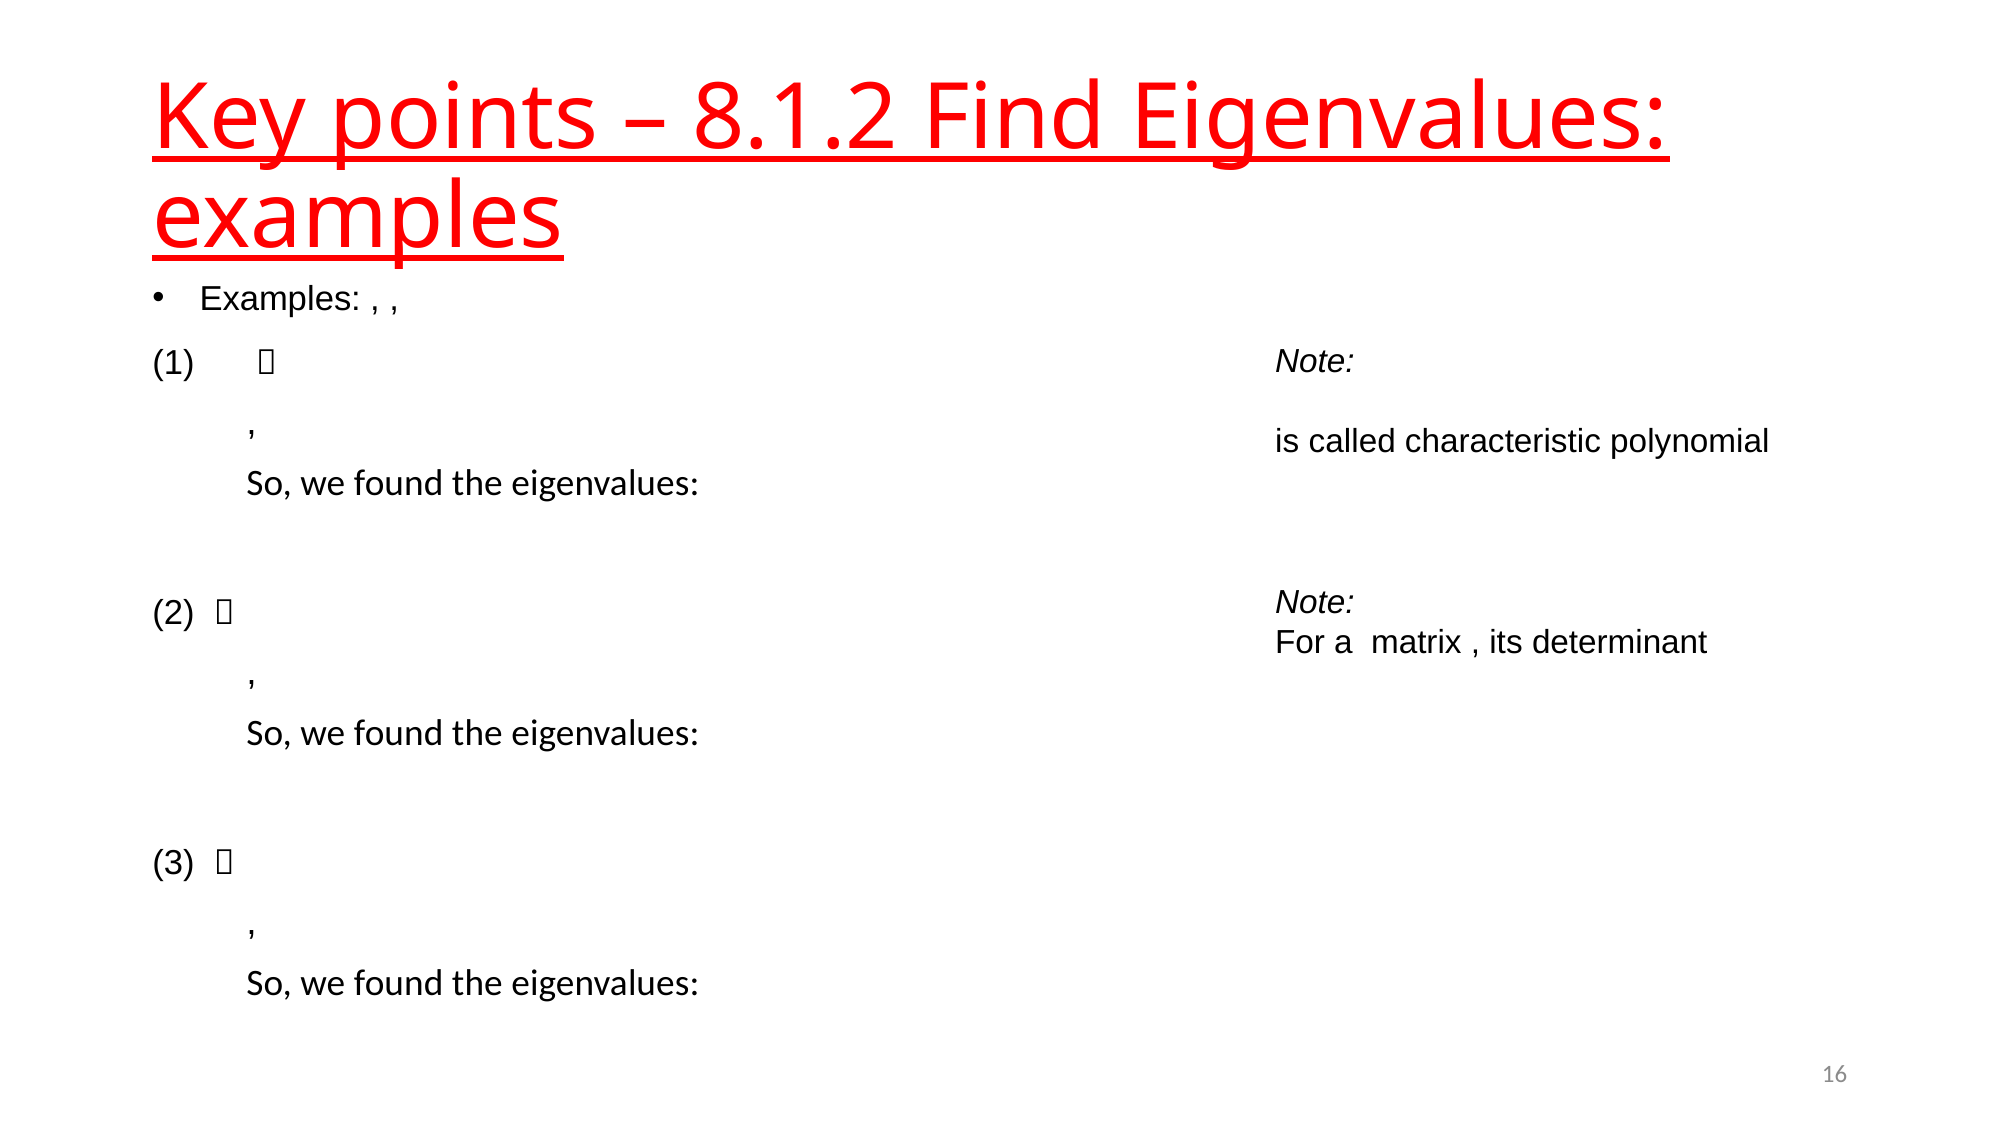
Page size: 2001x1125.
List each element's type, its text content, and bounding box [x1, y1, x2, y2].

slide_number 16 [1412, 1042, 1863, 1103]
title Key points – 8.1.2 Find Eigenvalues: examples [137, 59, 1863, 278]
